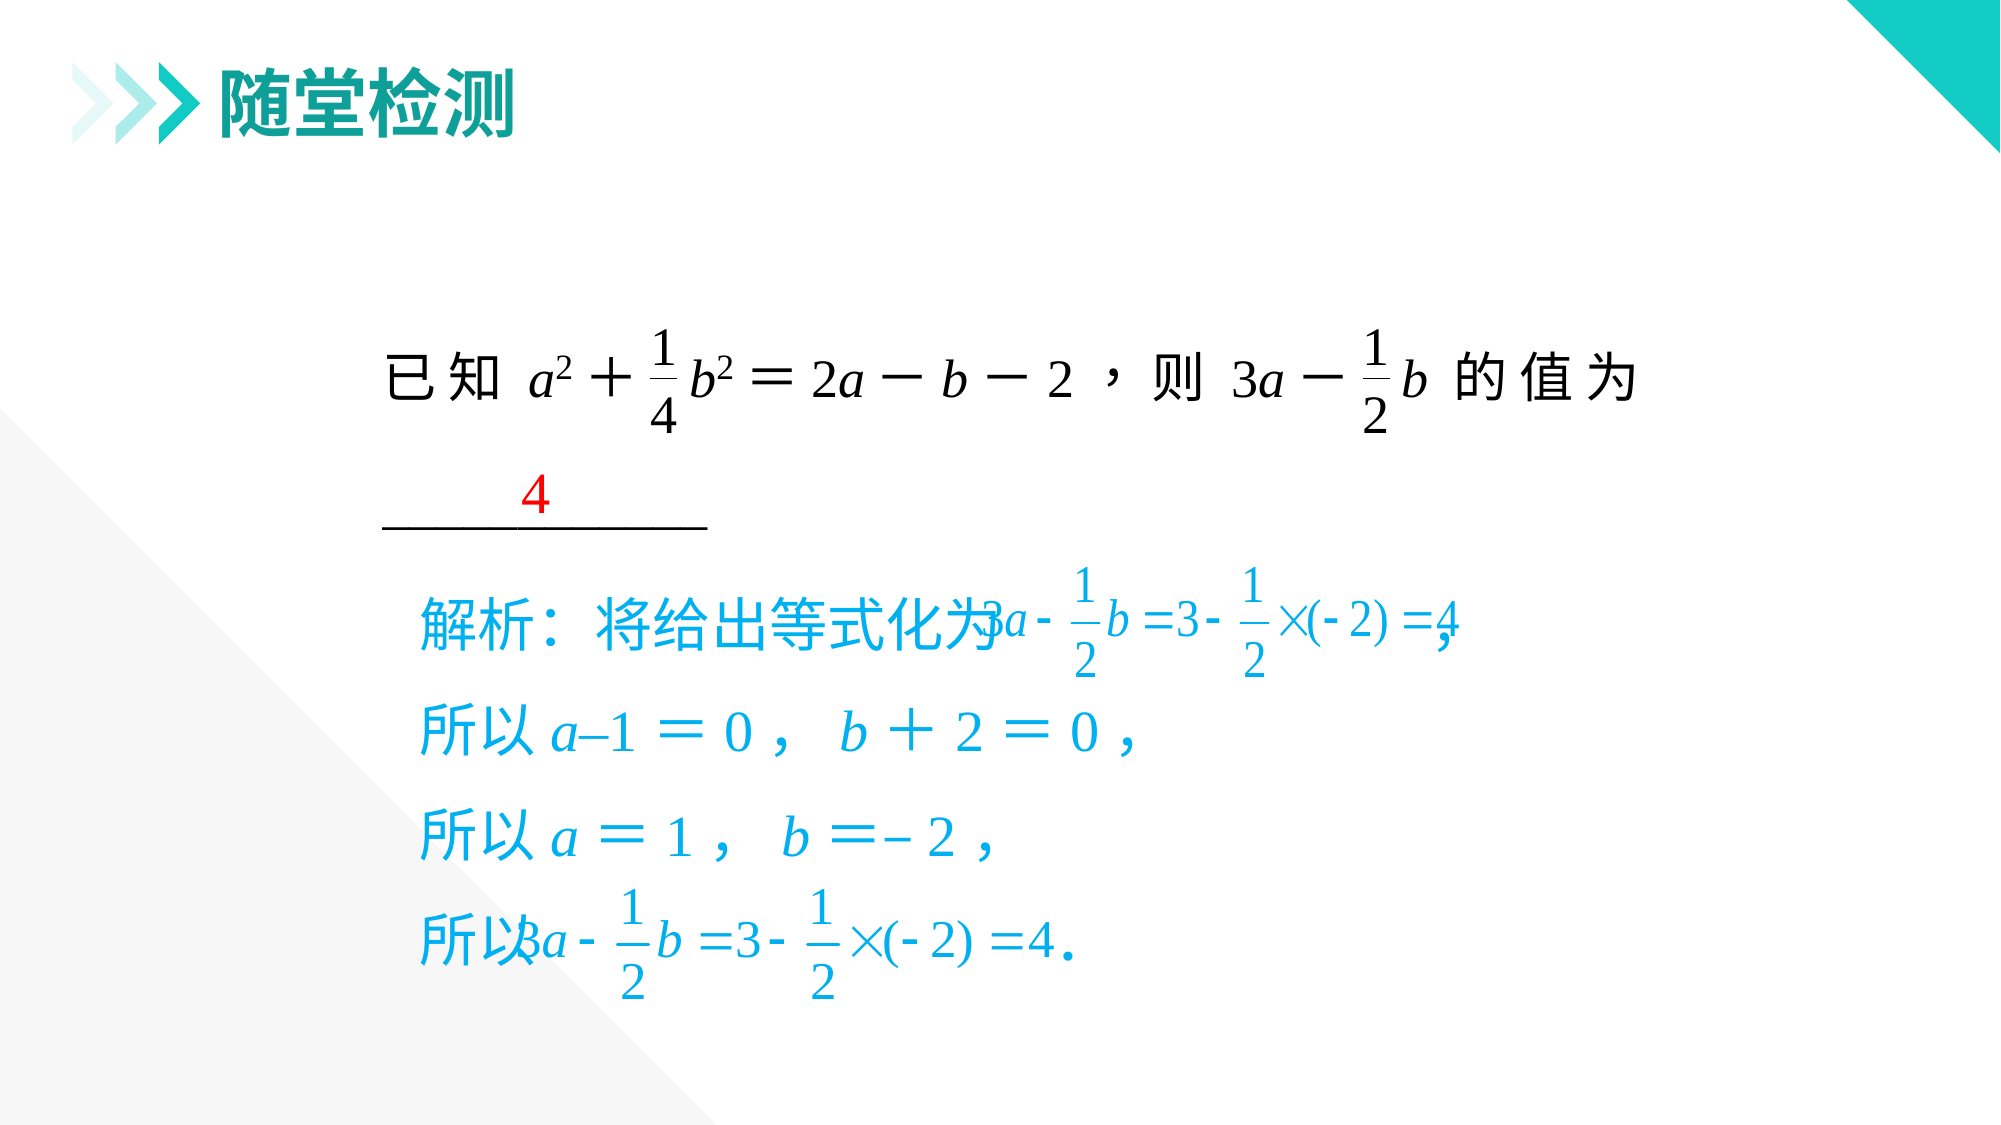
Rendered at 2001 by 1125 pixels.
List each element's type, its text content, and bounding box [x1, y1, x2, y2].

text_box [378, 546, 1532, 1011]
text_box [382, 309, 1642, 558]
text_box 随堂检测 [202, 48, 772, 154]
